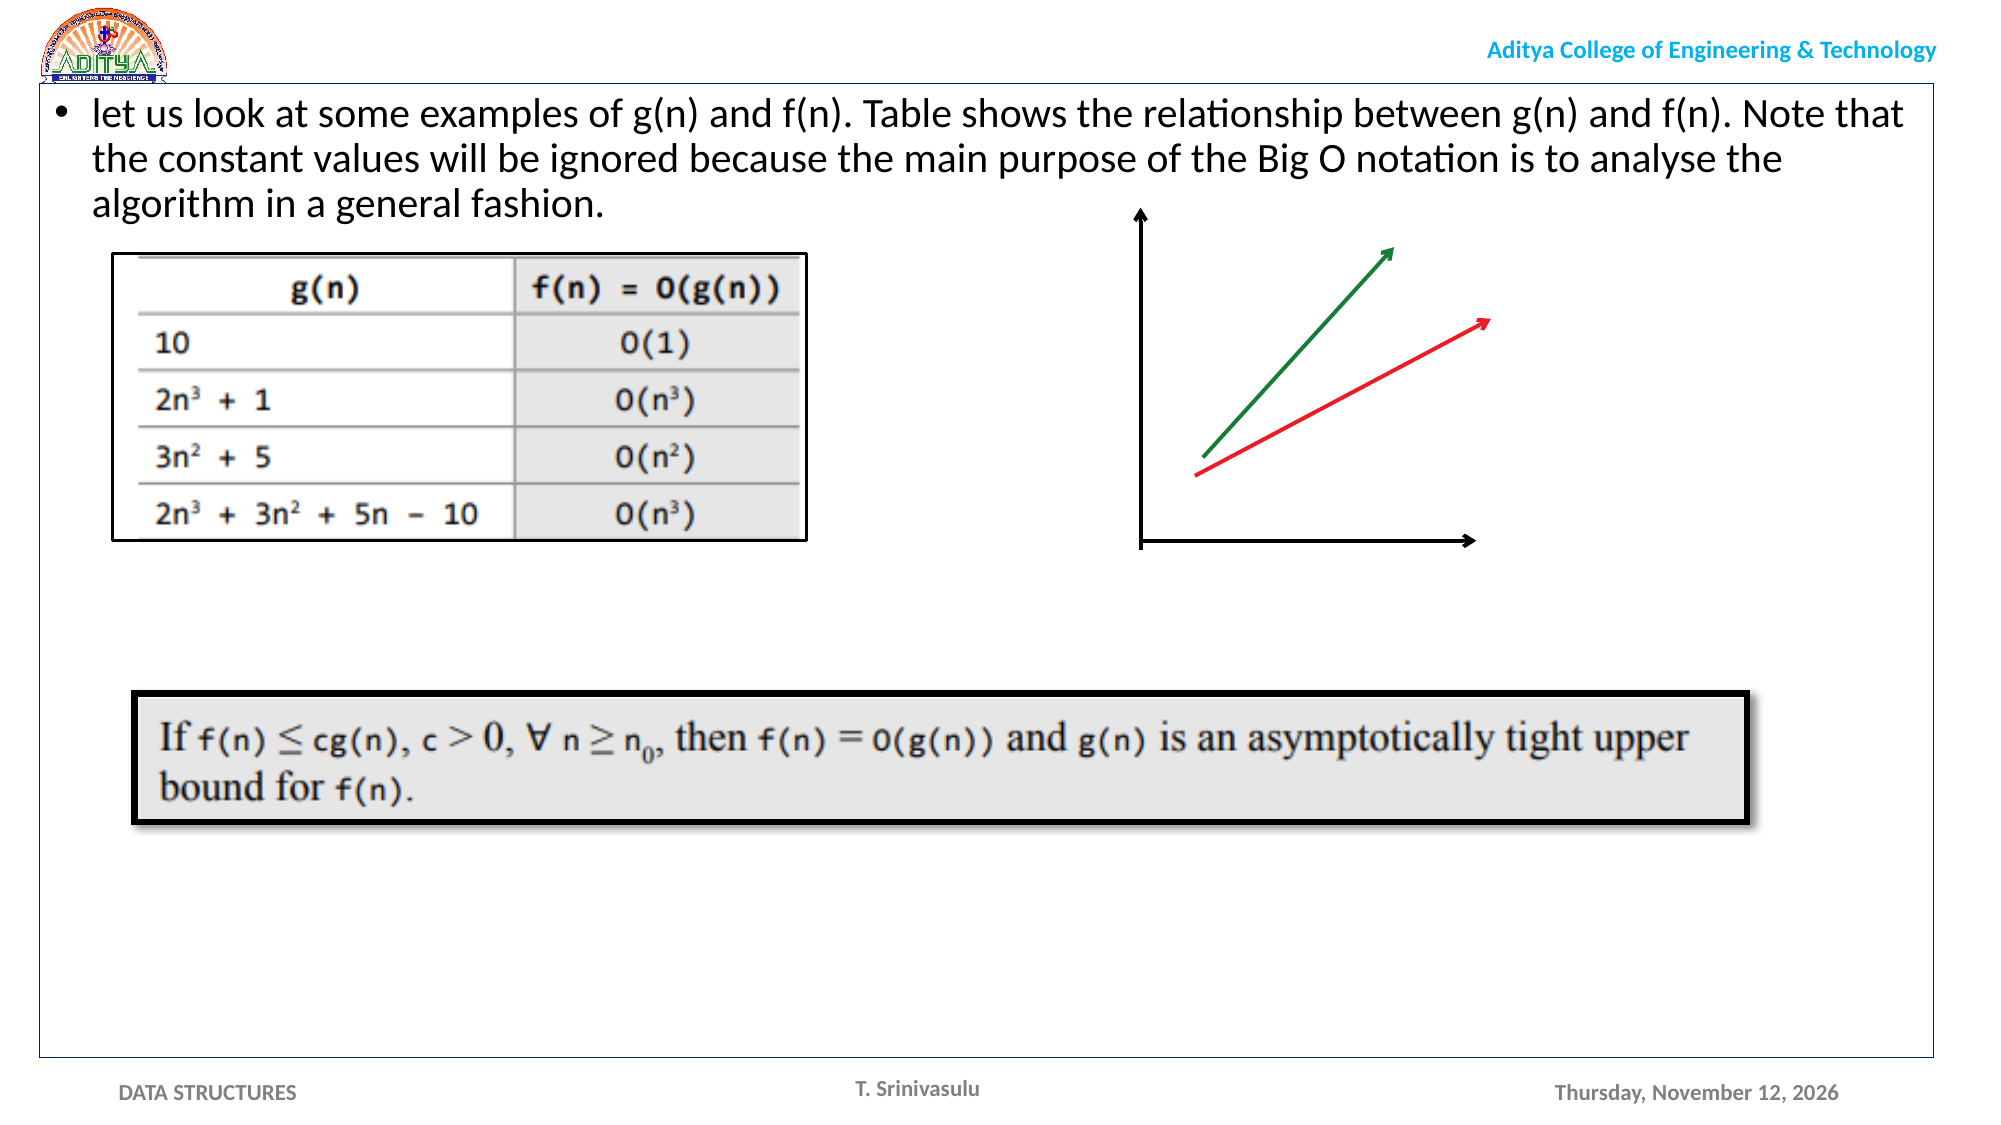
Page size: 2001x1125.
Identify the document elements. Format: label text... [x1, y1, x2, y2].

list let us look at some examples of g(n) and f(n). Table shows the relationship between g(n) and f(n). Note that the constant values will be ignored because the main purpose of the Big O notation is to analyse the algorithm in a general fashion. [39, 83, 1934, 1058]
picture [137, 696, 1745, 819]
footer T. Srinivasulu [692, 1057, 1143, 1118]
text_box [1194, 318, 1491, 476]
picture [114, 255, 806, 539]
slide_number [1539, 1061, 1886, 1122]
picture [39, 7, 168, 83]
